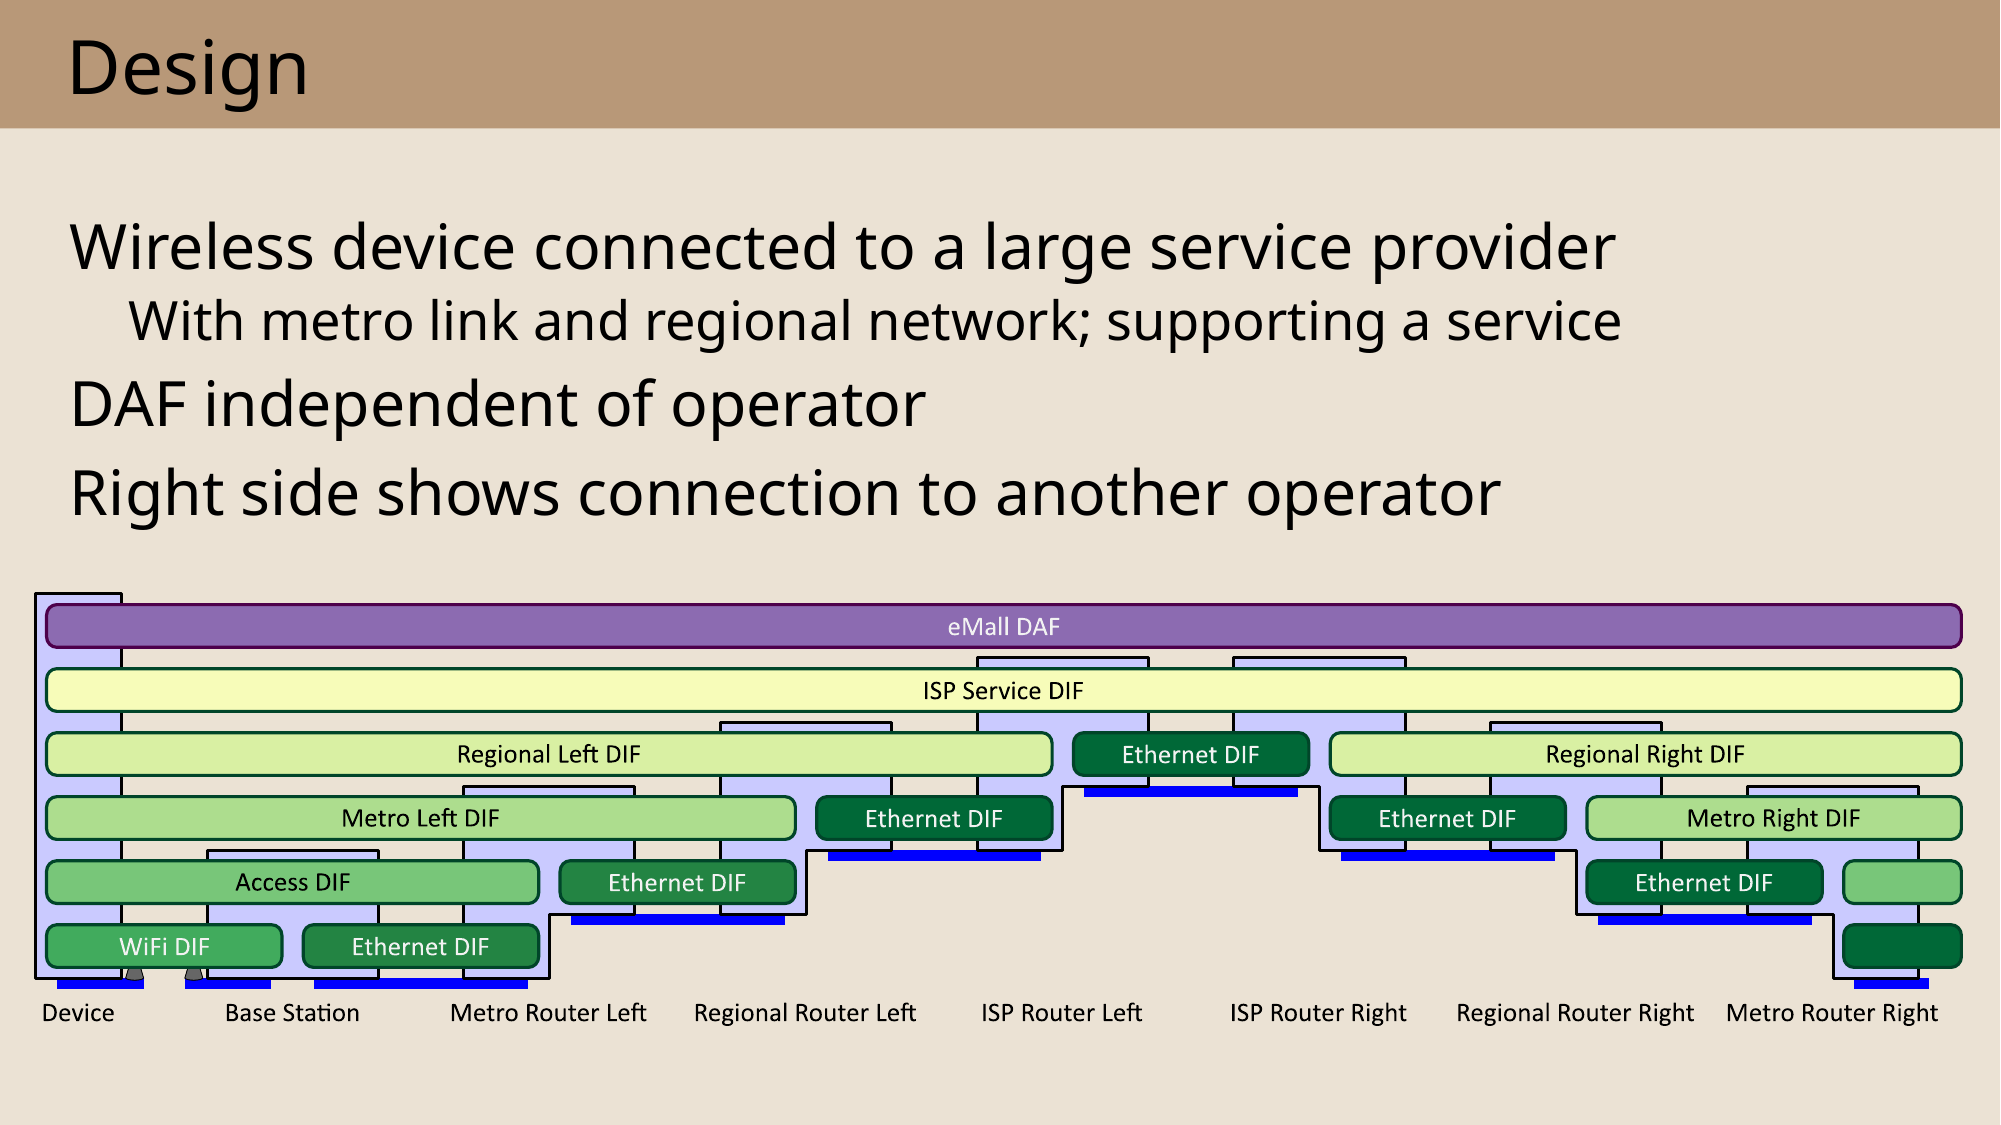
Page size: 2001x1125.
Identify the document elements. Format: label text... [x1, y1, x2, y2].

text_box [0, 583, 2000, 1032]
list Wireless device connected to a large service provider With metro link and regional network; supporting a service DAF independent of operator Right side shows connection to another operator [54, 208, 1945, 539]
title Design [0, 0, 2000, 129]
